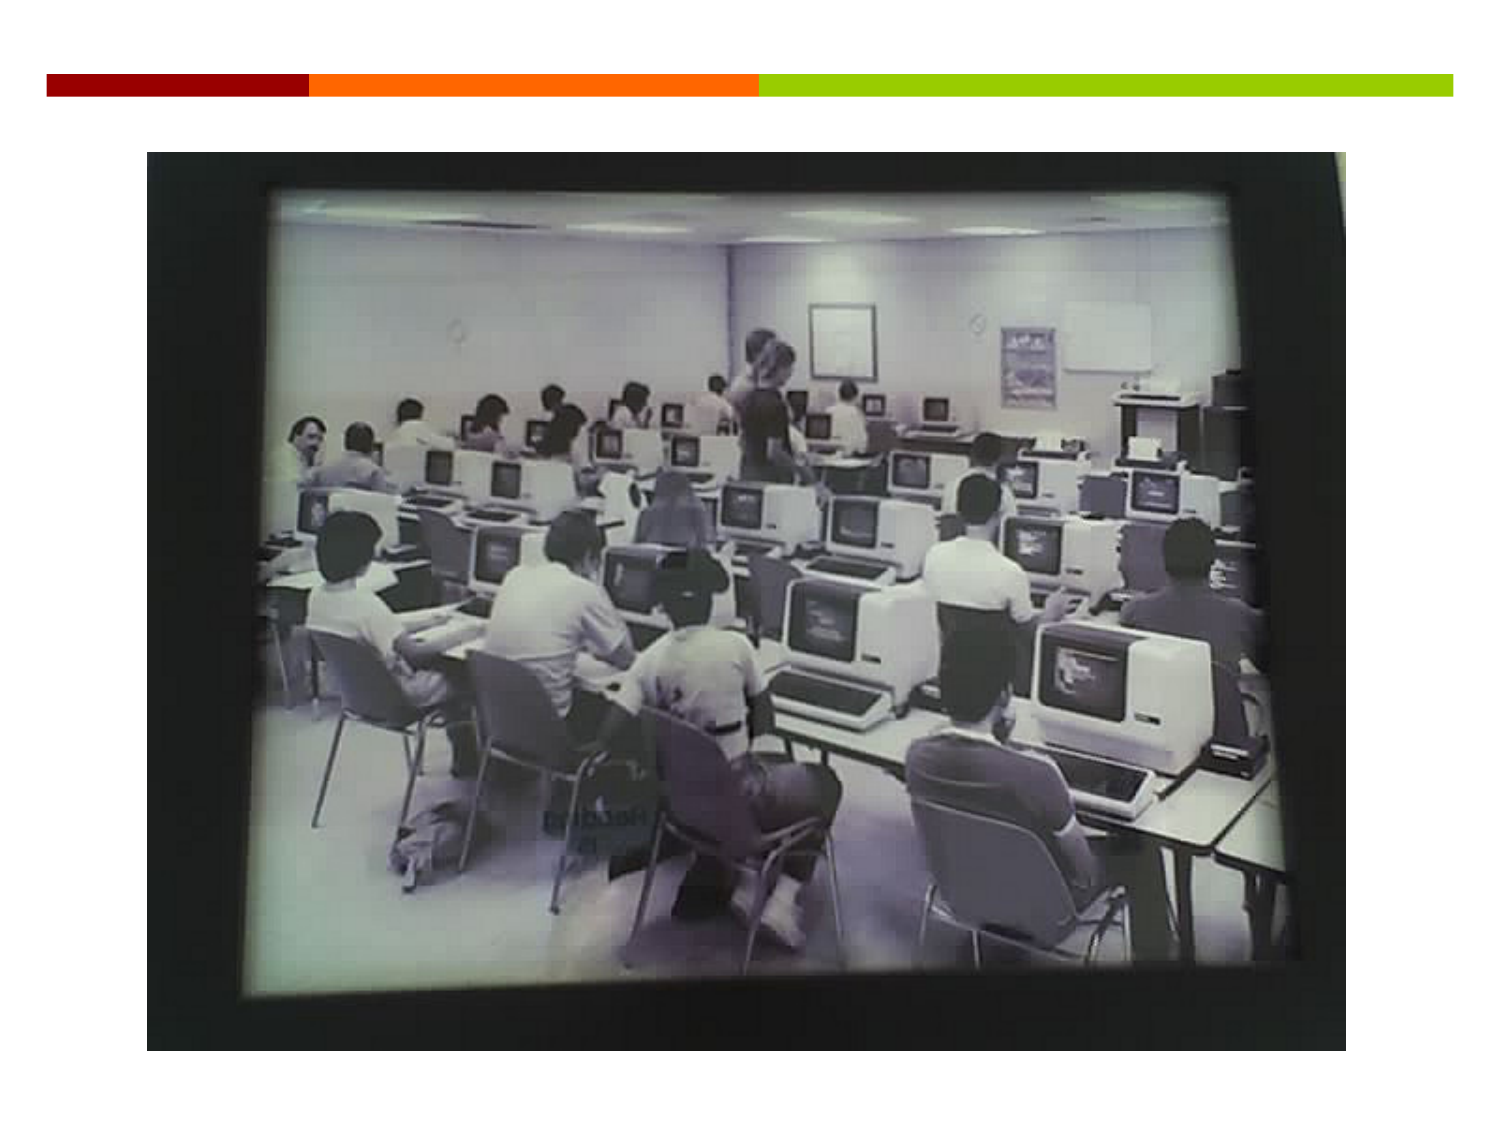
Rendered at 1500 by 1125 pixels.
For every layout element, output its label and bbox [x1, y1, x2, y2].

picture [147, 151, 1346, 1051]
